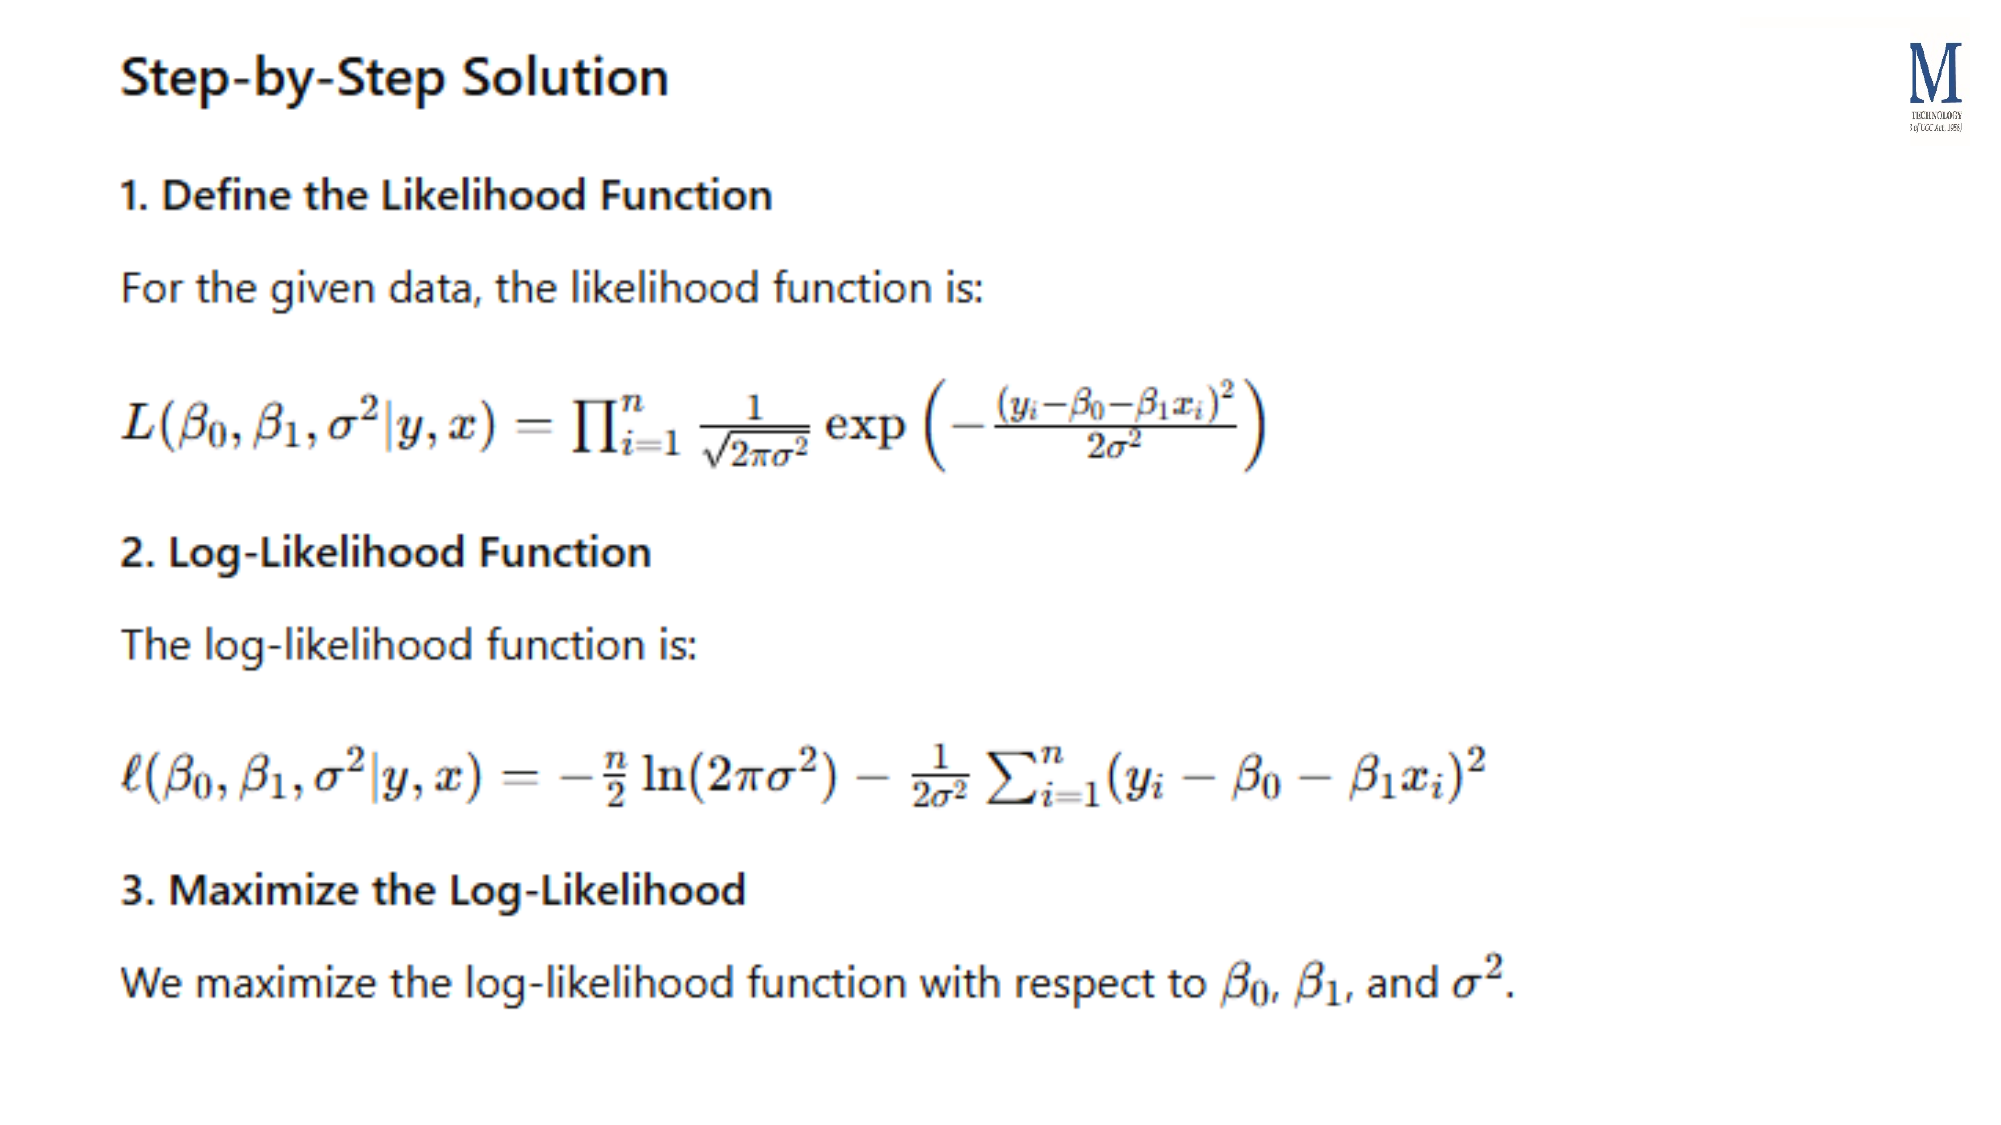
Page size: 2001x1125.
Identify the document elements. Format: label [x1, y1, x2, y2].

picture [107, 17, 1970, 1019]
